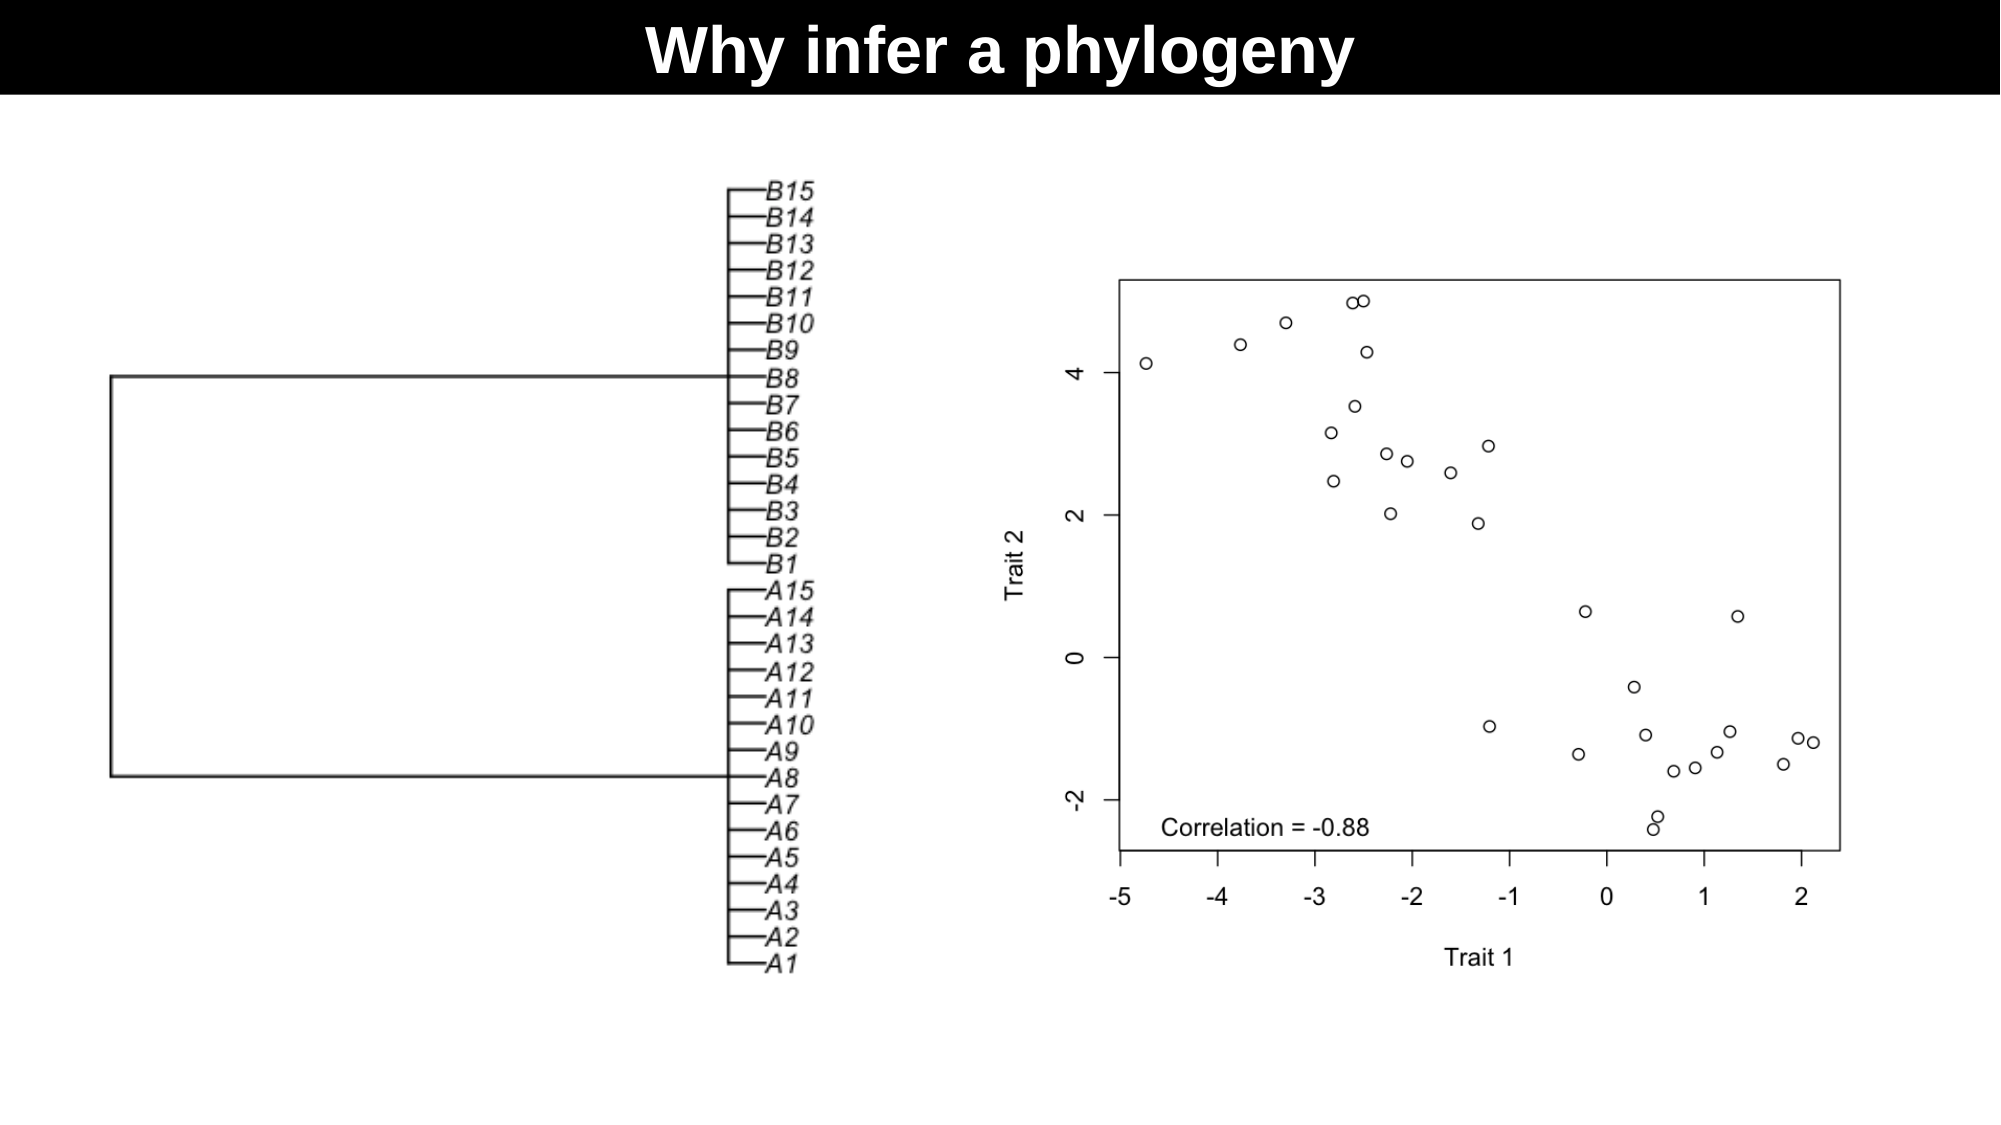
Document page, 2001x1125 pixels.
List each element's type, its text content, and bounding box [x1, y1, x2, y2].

text_box Why infer a phylogeny [0, 0, 2000, 95]
picture [74, 161, 860, 1036]
picture [999, 260, 1873, 971]
